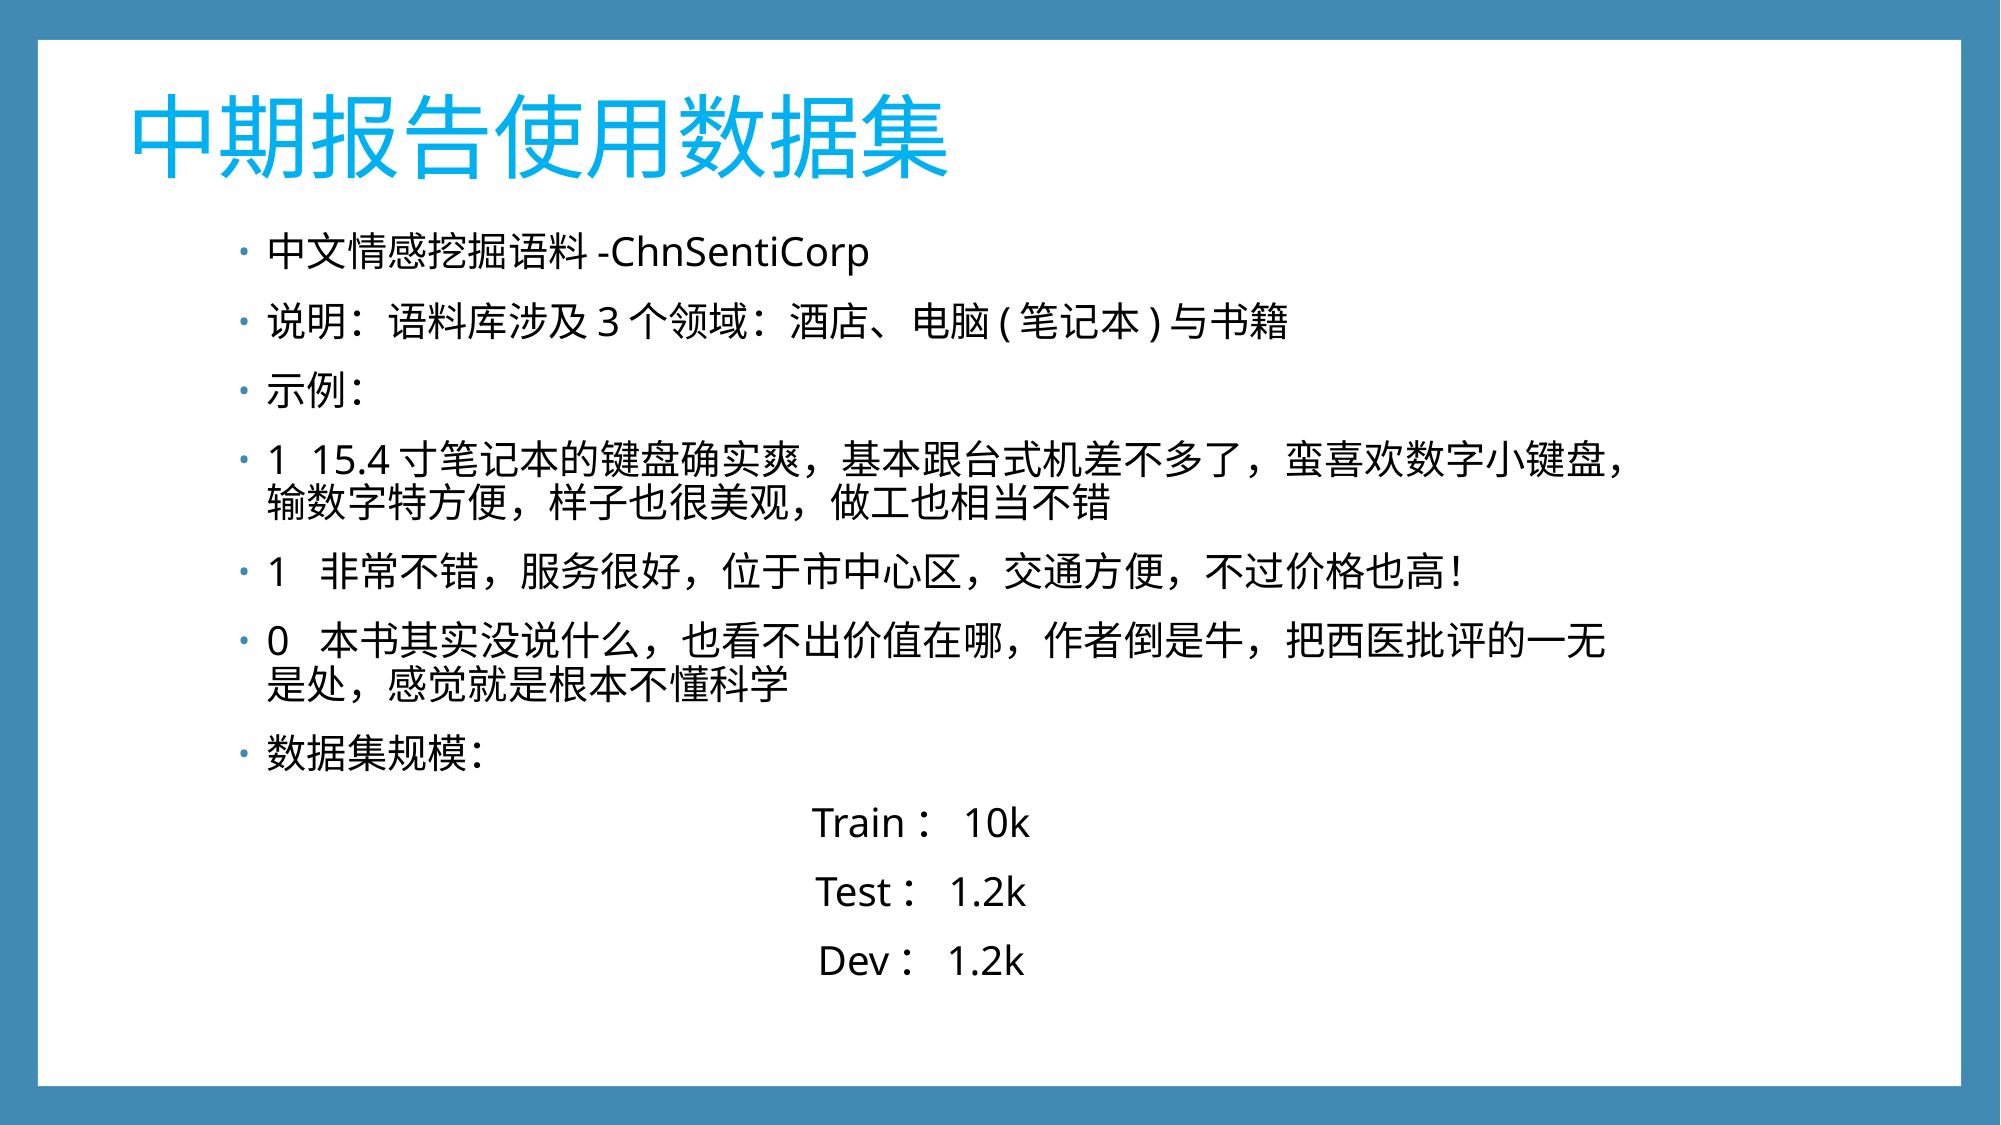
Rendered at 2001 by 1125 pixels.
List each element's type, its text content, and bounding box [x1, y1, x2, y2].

list 中文情感挖掘语料-ChnSentiCorp 说明：语料库涉及3个领域：酒店、电脑(笔记本)与书籍 示例： 1 15.4寸笔记本的键盘确实爽，基本跟台式机差不多了，蛮喜欢数字小键盘，输数字特方便，样子也很美观，做工也相当不错 1 非常不错，服务很好，位于市中心区，交通方便，不过价格也高！ 0 本书其实没说什么，也看不出价值在哪，作者倒是牛，把西医批评的一无是处，感觉就是根本不懂科学 数据集规模： Train：10k Test：1.2k Dev：1.2k [216, 224, 1627, 996]
title 中期报告使用数据集 [111, 30, 1732, 253]
